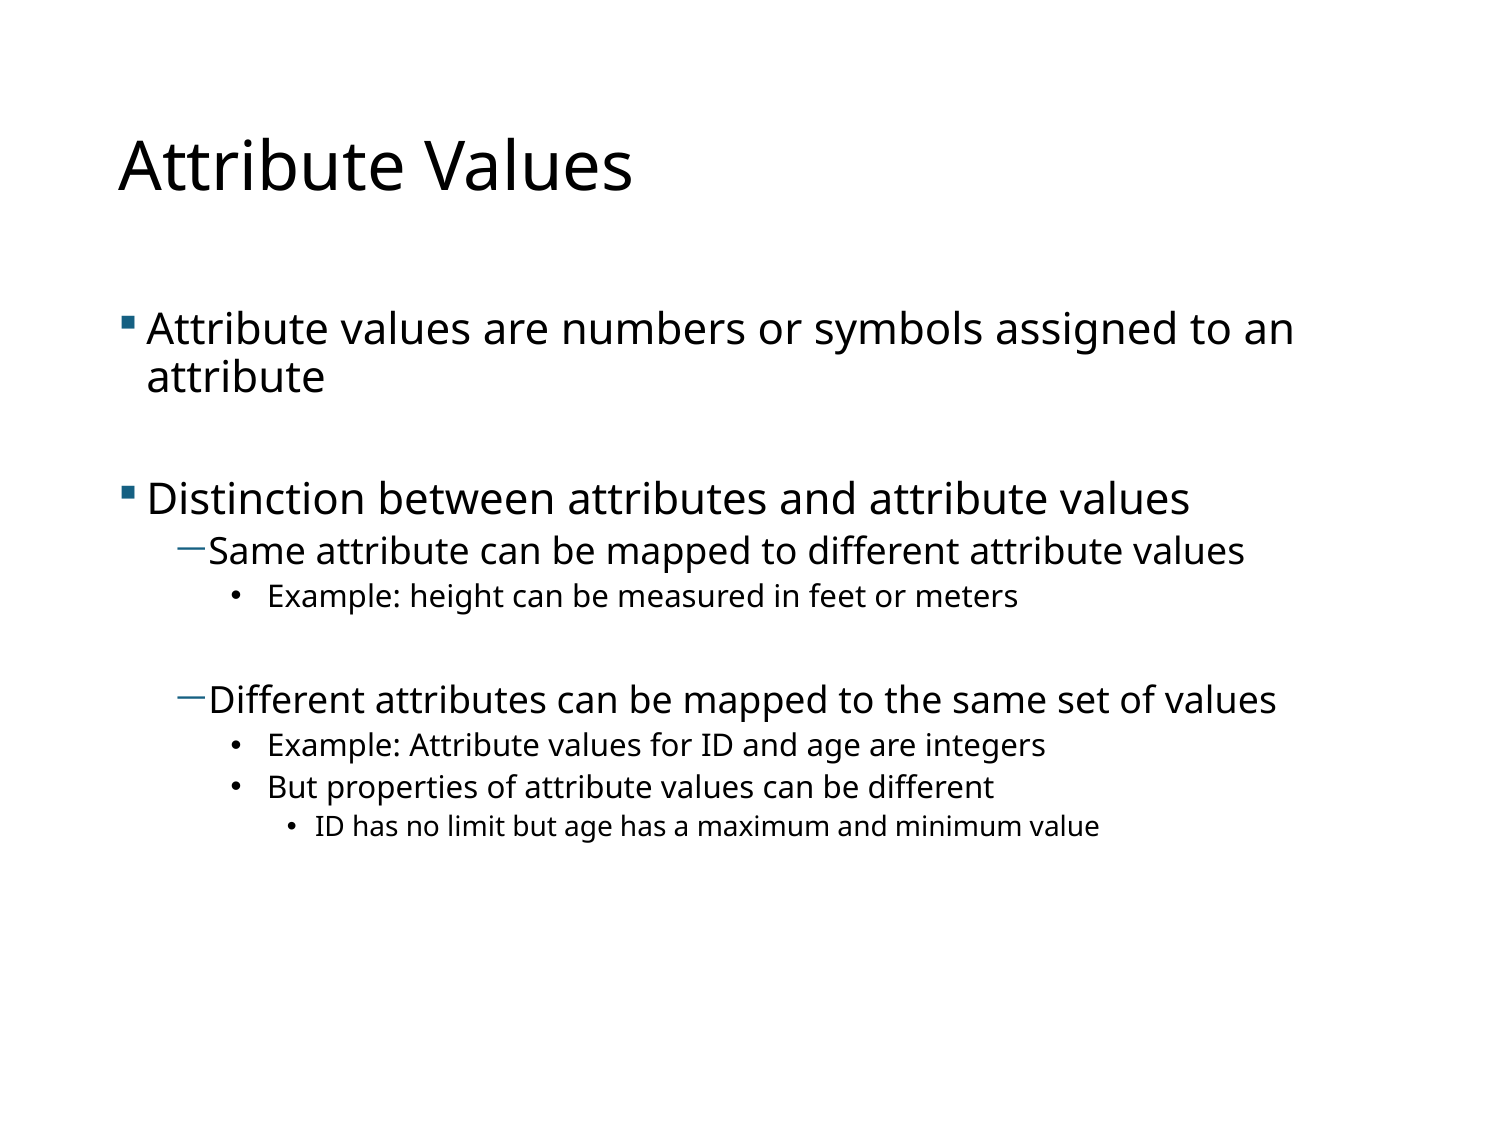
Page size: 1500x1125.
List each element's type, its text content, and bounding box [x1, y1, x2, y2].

list Attribute values are numbers or symbols assigned to an attribute Distinction between attributes and attribute values Same attribute can be mapped to different attribute values Example: height can be measured in feet or meters Different attributes can be mapped to the same set of values Example: Attribute values for ID and age are integers But properties of attribute values can be different ID has no limit but age has a maximum and minimum value [103, 299, 1397, 1014]
title Attribute Values [103, 59, 1397, 278]
